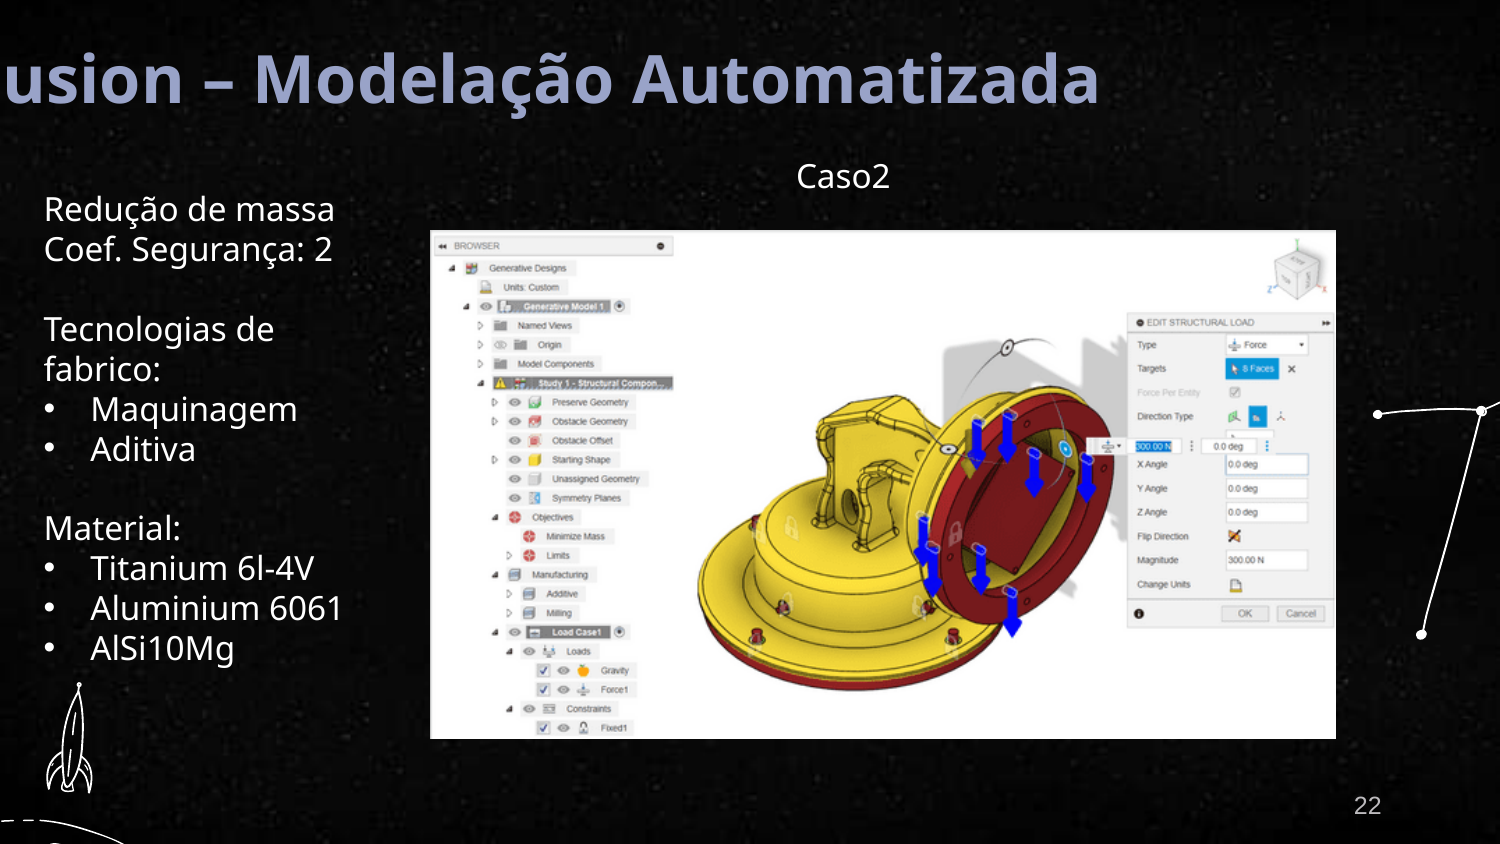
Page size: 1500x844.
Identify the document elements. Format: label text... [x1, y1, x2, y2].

title Fusion – Modelação Automatizada [0, 33, 1229, 120]
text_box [0, 681, 244, 844]
slide_number 22 [1059, 782, 1397, 828]
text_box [1409, 224, 1500, 638]
text_box Caso2 [781, 147, 986, 203]
text_box Redução de massa Coef. Segurança: 2 Tecnologias de fabrico: Maquinagem Aditiva Material: Titanium 6l-4V Aluminium 6061 AlSi10Mg [28, 180, 379, 675]
picture [0, 0, 1500, 844]
